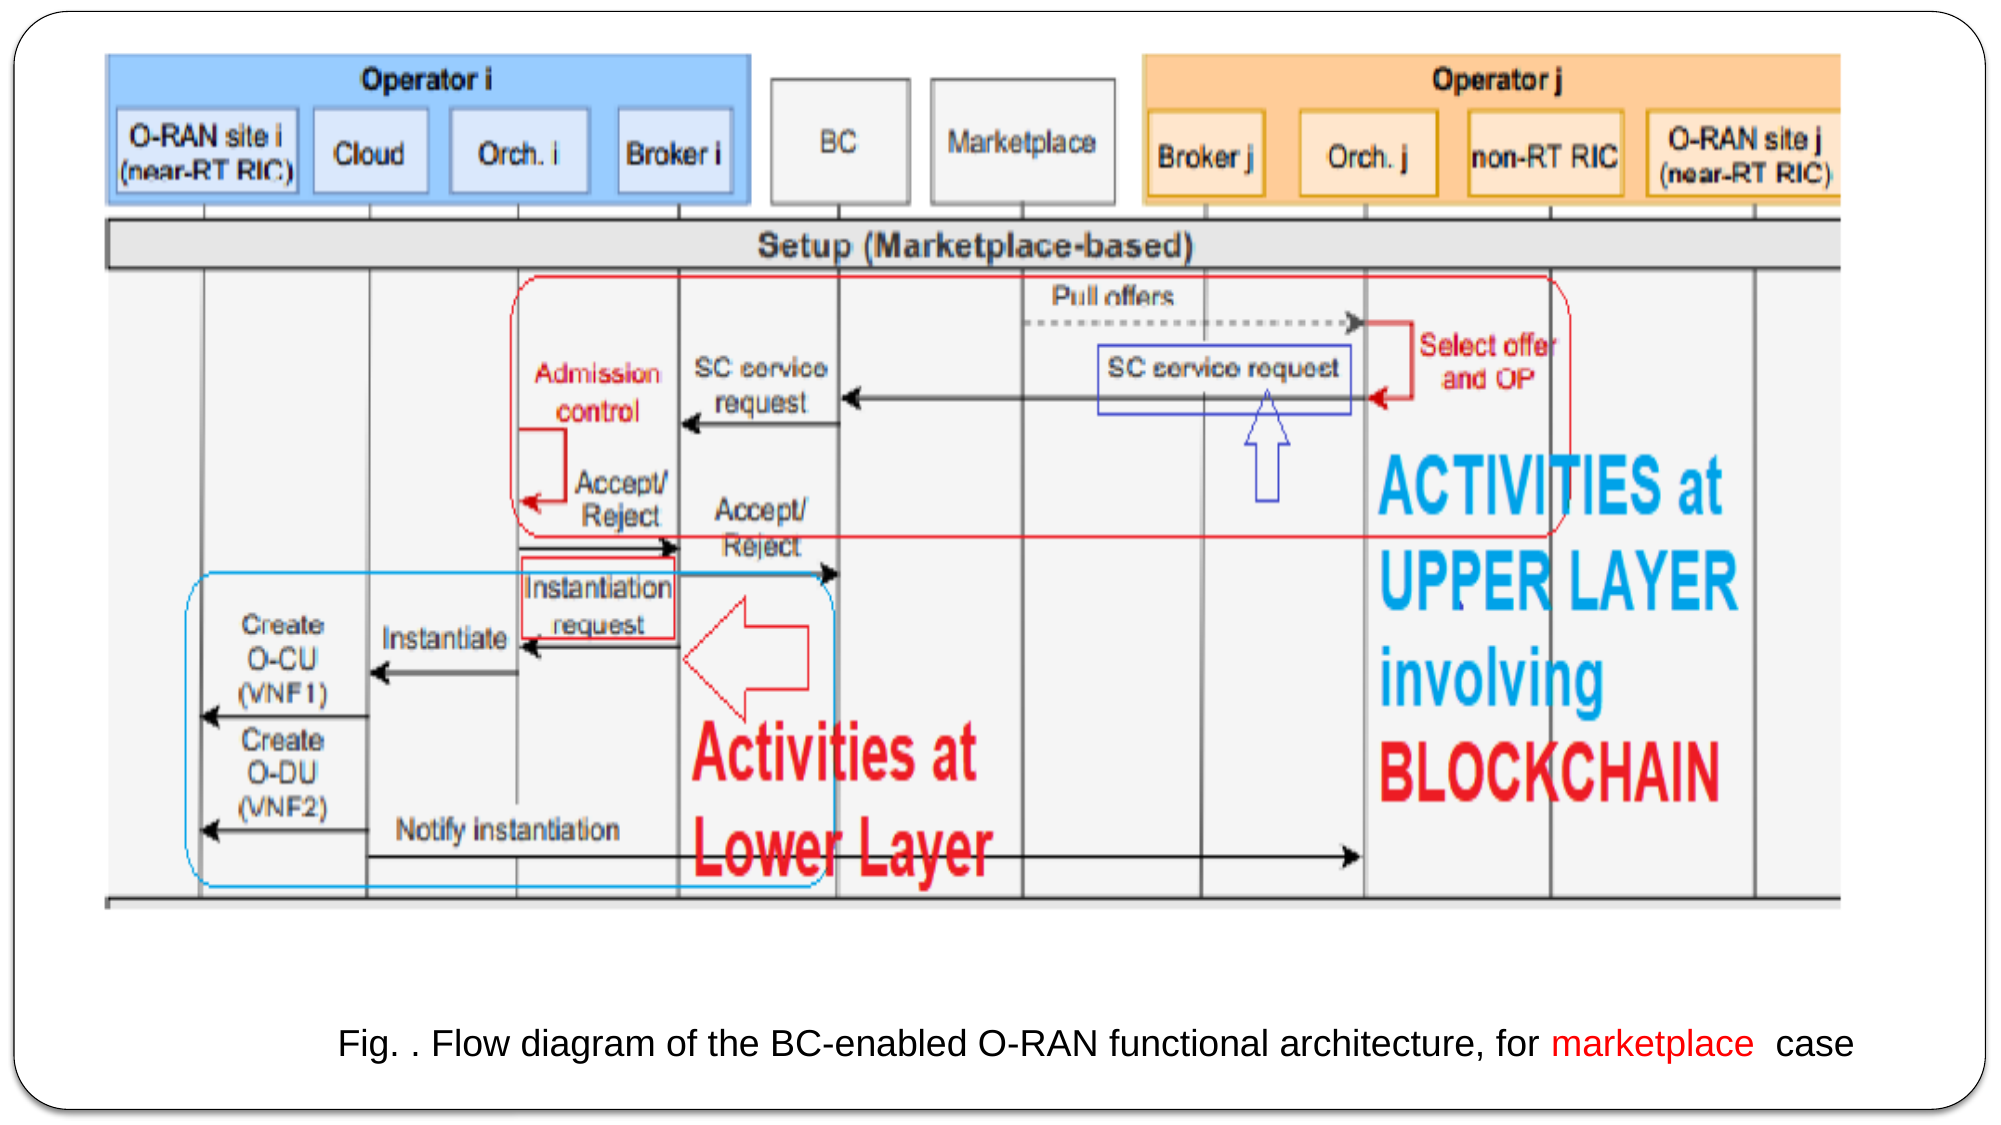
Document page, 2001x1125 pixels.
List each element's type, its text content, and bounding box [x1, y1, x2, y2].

text_box Fig. . Flow diagram of the BC-enabled O-RAN functional architecture, for marketplace case [22, 1011, 1887, 1071]
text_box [94, 40, 1856, 924]
